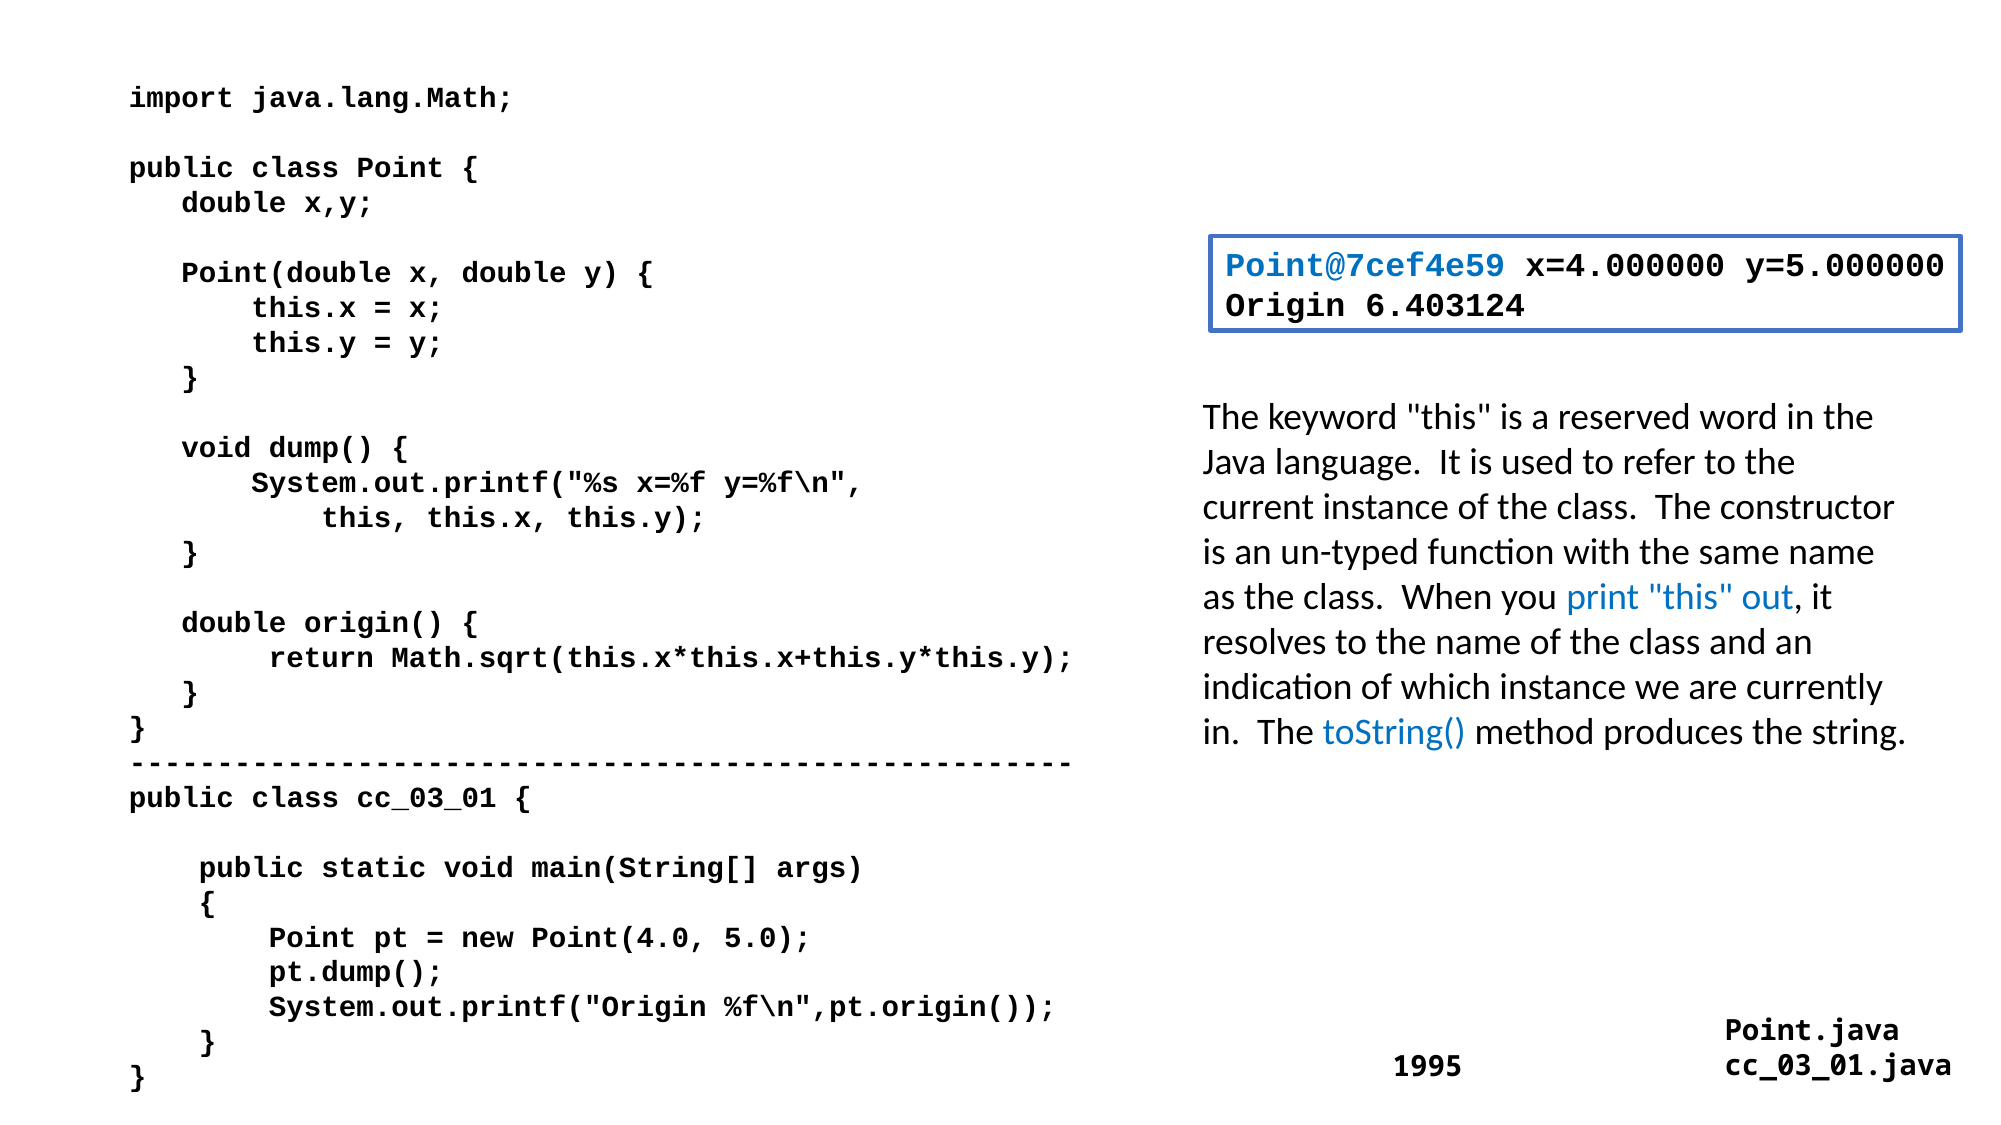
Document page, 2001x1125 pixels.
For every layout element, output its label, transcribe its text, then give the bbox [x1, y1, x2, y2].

text_box 1995 [1377, 1039, 1652, 1090]
text_box import java.lang.Math; public class Point { double x,y; Point(double x, double y) { this.x = x; this.y = y; } void dump() { System.out.printf("%s x=%f y=%f\n", this, this.x, this.y); } double origin() { return Math.sqrt(this.x*this.x+this.y*this.y); } } ------------------------------------------------------ public class cc_03_01 { public static void main(String[] args) { Point pt = new Point(4.0, 5.0); pt.dump(); System.out.printf("Origin %f\n",pt.origin()); } } [114, 71, 1089, 1100]
text_box Point.java cc_03_01.java [1709, 1004, 1984, 1089]
text_box The keyword "this" is a reserved word in the Java language. It is used to refer to the current instance of the class. The constructor is an un-typed function with the same name as the class. When you print "this" out, it resolves to the name of the class and an indication of which instance we are currently in. The toString() method produces the string. [1188, 384, 1925, 759]
text_box Point@7cef4e59 x=4.000000 y=5.000000 Origin 6.403124 [1210, 236, 1961, 331]
